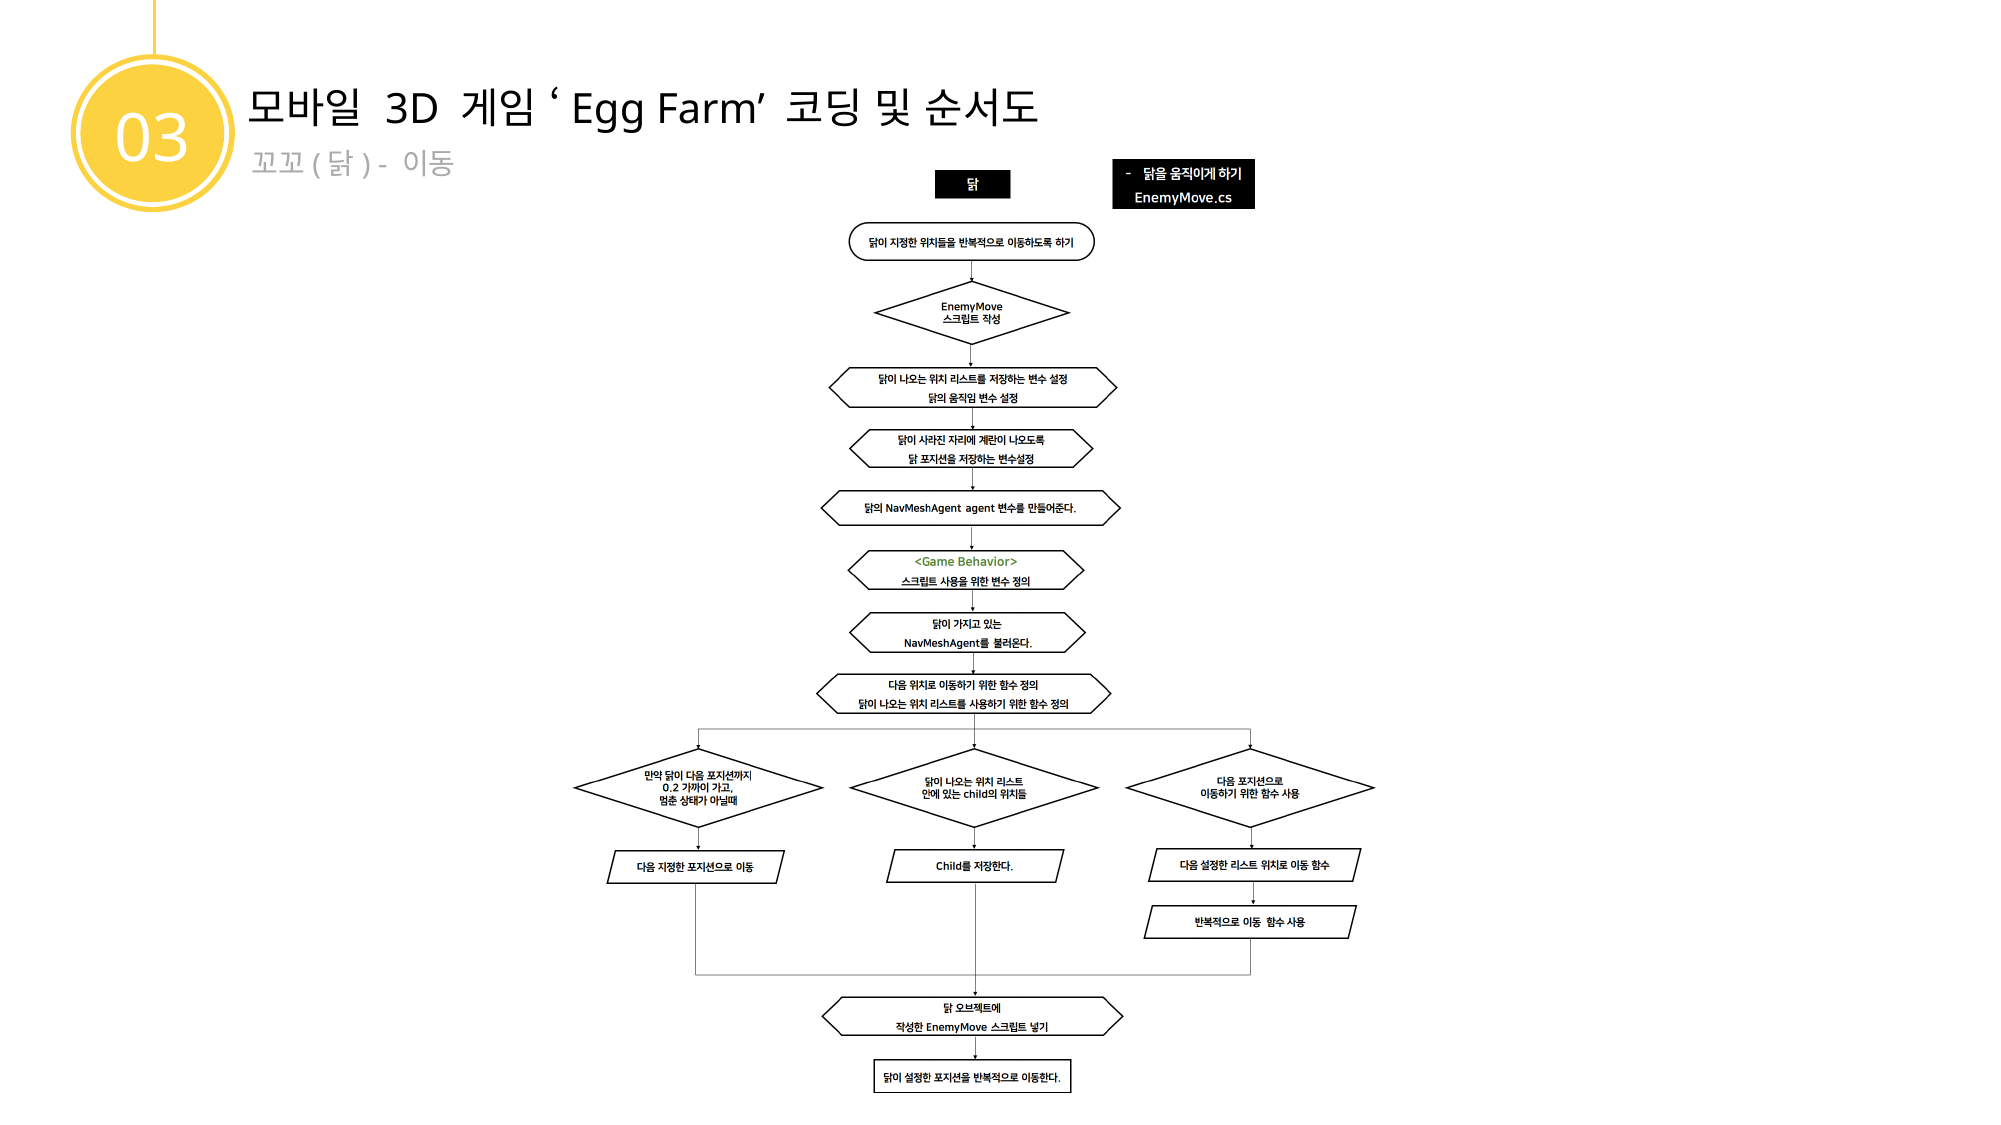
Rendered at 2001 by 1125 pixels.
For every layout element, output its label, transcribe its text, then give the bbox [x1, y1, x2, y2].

text_box [92, 58, 213, 86]
text_box [69, 89, 83, 177]
text_box 모바일 3D 게임 ‘Egg Farm’ 코딩 및 순서도 [233, 74, 1255, 139]
text_box 03 [83, 86, 223, 182]
text_box [85, 53, 220, 86]
text_box [223, 90, 236, 176]
text_box [87, 182, 219, 214]
text_box [93, 182, 212, 208]
text_box [223, 101, 231, 165]
text_box [74, 99, 83, 167]
text_box [100, 182, 205, 204]
text_box [98, 63, 207, 86]
picture [572, 159, 1376, 1093]
text_box 꼬꼬(닭) - 이동 [236, 137, 939, 188]
text_box [79, 111, 83, 155]
